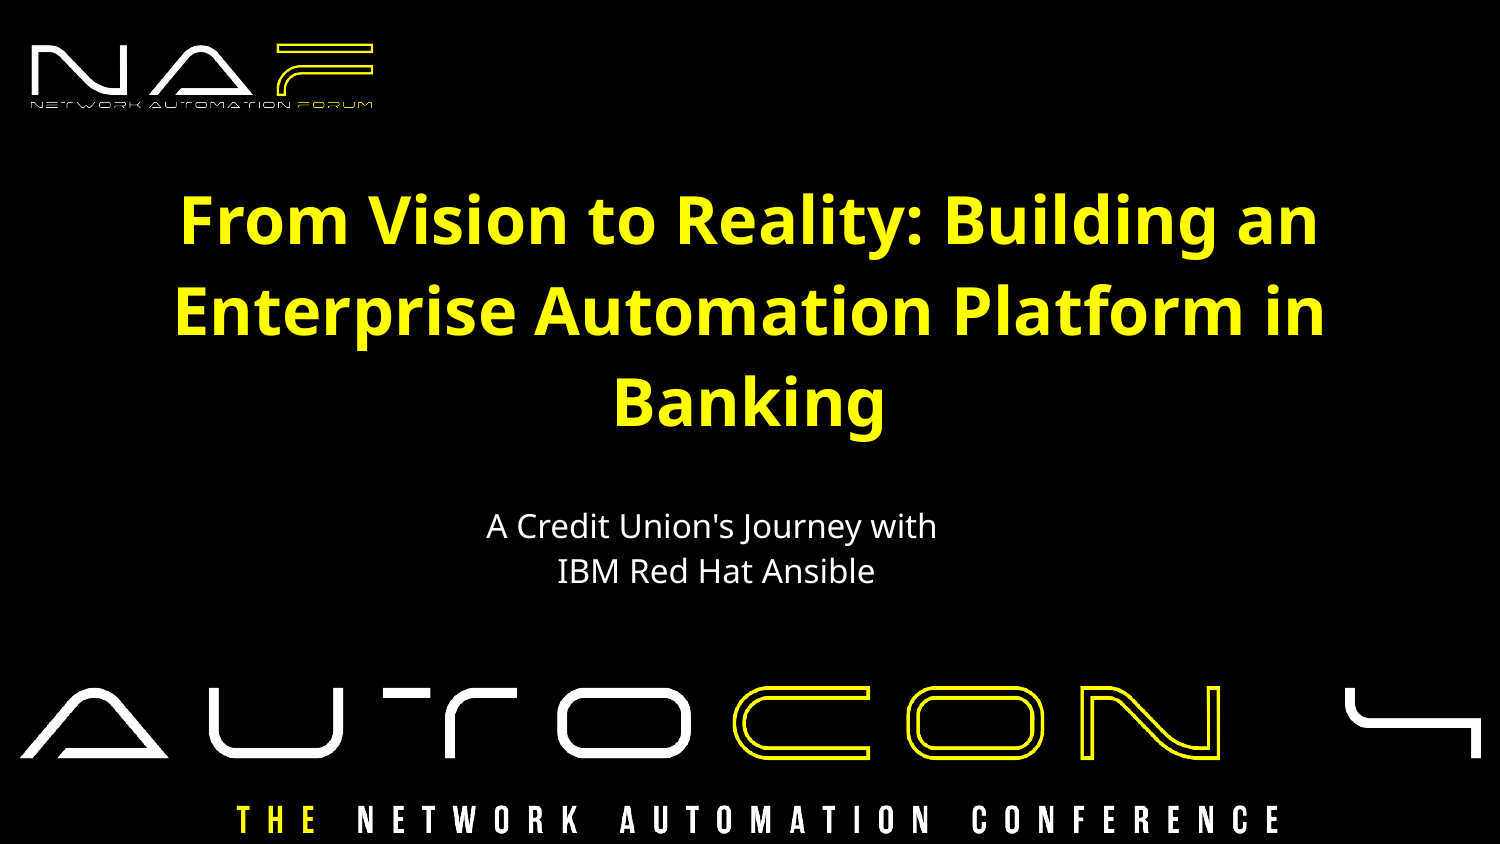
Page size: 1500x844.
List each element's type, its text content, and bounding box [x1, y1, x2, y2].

title From Vision to Reality: Building an Enterprise Automation Platform in Banking [51, 145, 1449, 461]
subtitle A Credit Union's Journey with IBM Red Hat Ansible [18, 488, 1416, 610]
picture [27, 40, 377, 111]
picture [13, 681, 1487, 840]
